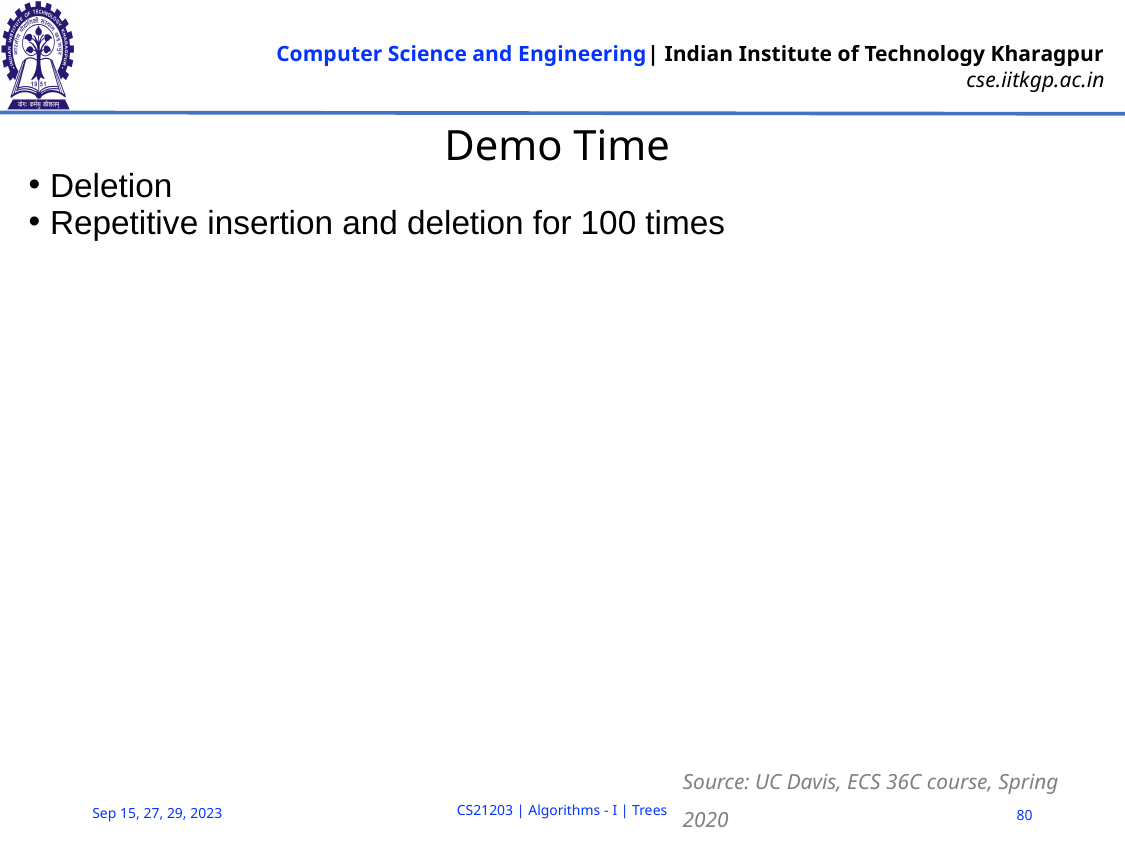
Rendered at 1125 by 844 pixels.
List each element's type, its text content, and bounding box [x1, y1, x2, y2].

slide_number 80 [992, 807, 1048, 839]
title Demo Time [35, 72, 1078, 163]
text_box Source: UC Davis, ECS 36C course, Spring 2020 [668, 781, 1121, 807]
footer CS21203 | Algorithms - I | Trees [185, 787, 940, 833]
text_box Deletion Repetitive insertion and deletion for 100 times [12, 163, 1110, 260]
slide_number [77, 798, 274, 844]
picture [1, 1, 74, 110]
